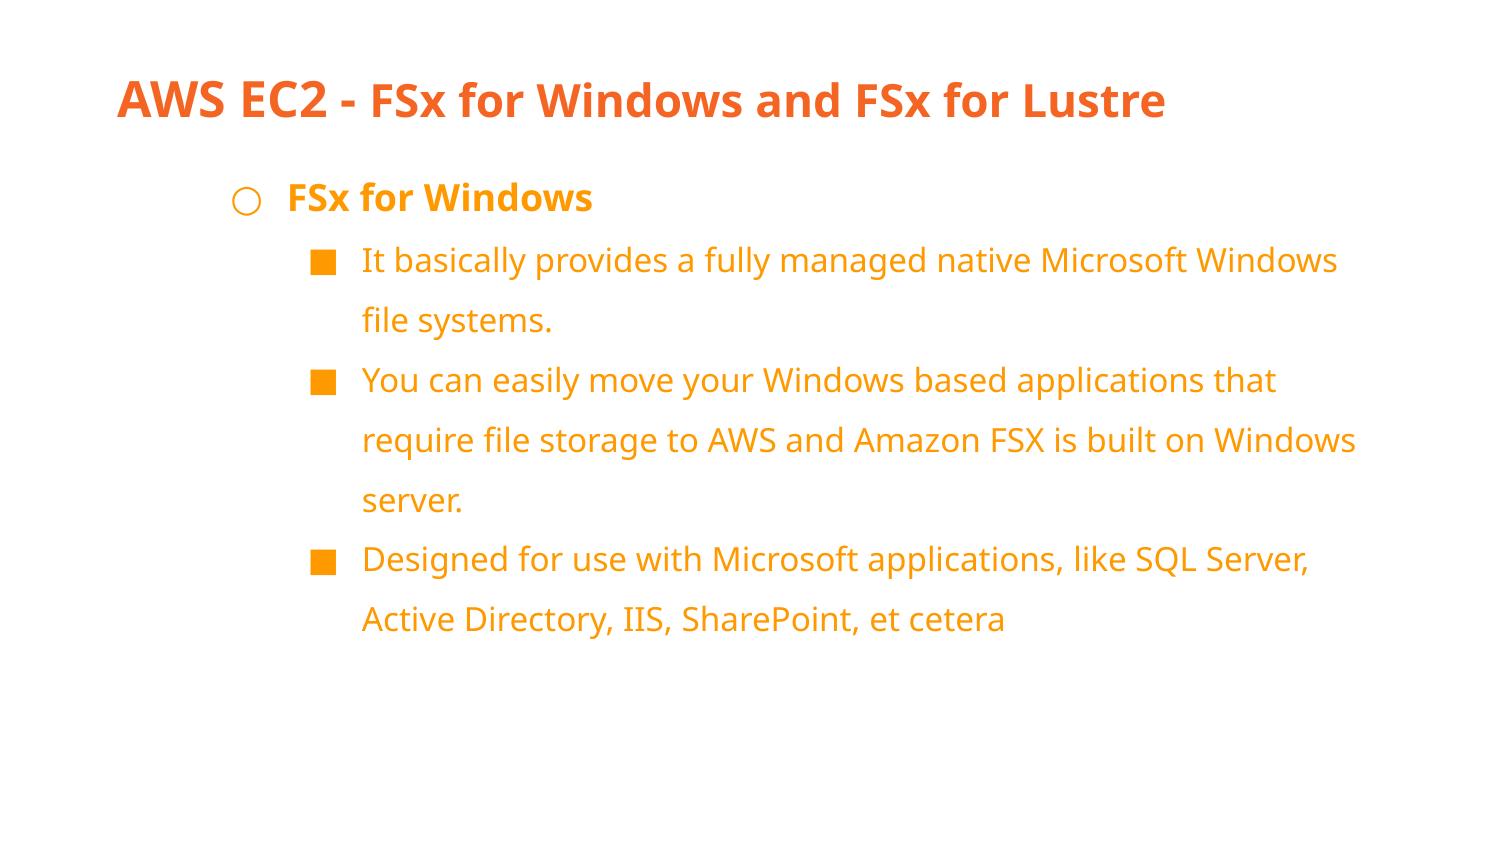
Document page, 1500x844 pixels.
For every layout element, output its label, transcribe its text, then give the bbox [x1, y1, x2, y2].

title FSx for Windows It basically provides a fully managed native Microsoft Windows file systems. You can easily move your Windows based applications that require file storage to AWS and Amazon FSX is built on Windows server. Designed for use with Microsoft applications, like SQL Server, Active Directory, IIS, SharePoint, et cetera [121, 136, 1410, 778]
title AWS EC2 - FSx for Windows and FSx for Lustre [102, 52, 1327, 179]
